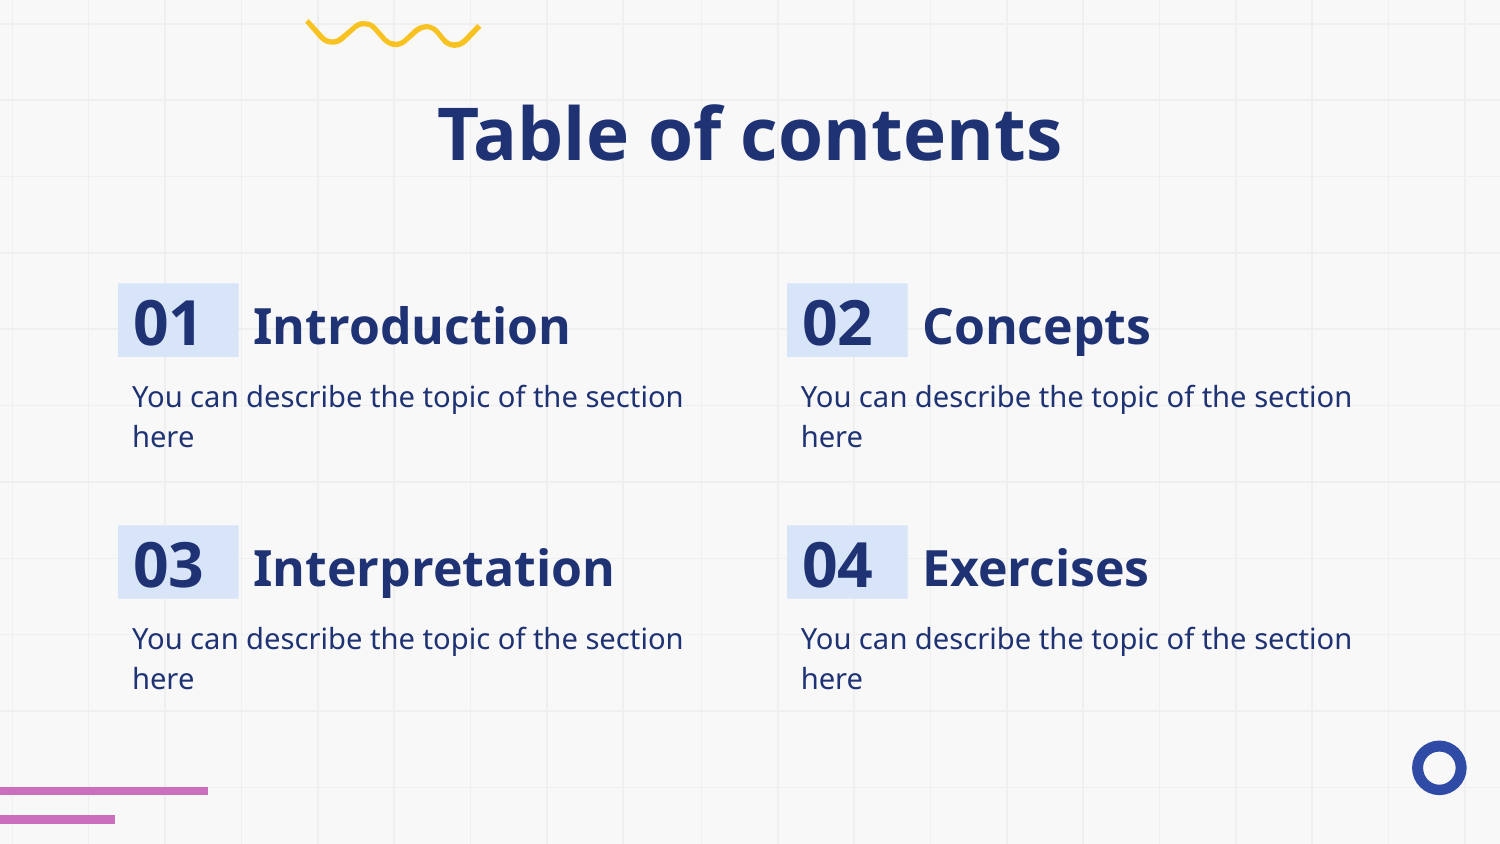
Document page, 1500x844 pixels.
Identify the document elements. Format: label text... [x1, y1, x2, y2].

subtitle You can describe the topic of the section here [116, 599, 713, 660]
title 04 [787, 525, 908, 599]
title 03 [118, 525, 239, 599]
subtitle Concepts [908, 283, 1382, 357]
title 01 [118, 283, 238, 357]
subtitle Exercises [908, 525, 1382, 599]
subtitle Interpretation [239, 525, 713, 599]
title 02 [787, 283, 908, 357]
subtitle You can describe the topic of the section here [785, 357, 1382, 418]
subtitle You can describe the topic of the section here [785, 599, 1382, 660]
subtitle Introduction [238, 283, 713, 357]
subtitle You can describe the topic of the section here [116, 357, 713, 418]
title Table of contents [118, 72, 1382, 167]
